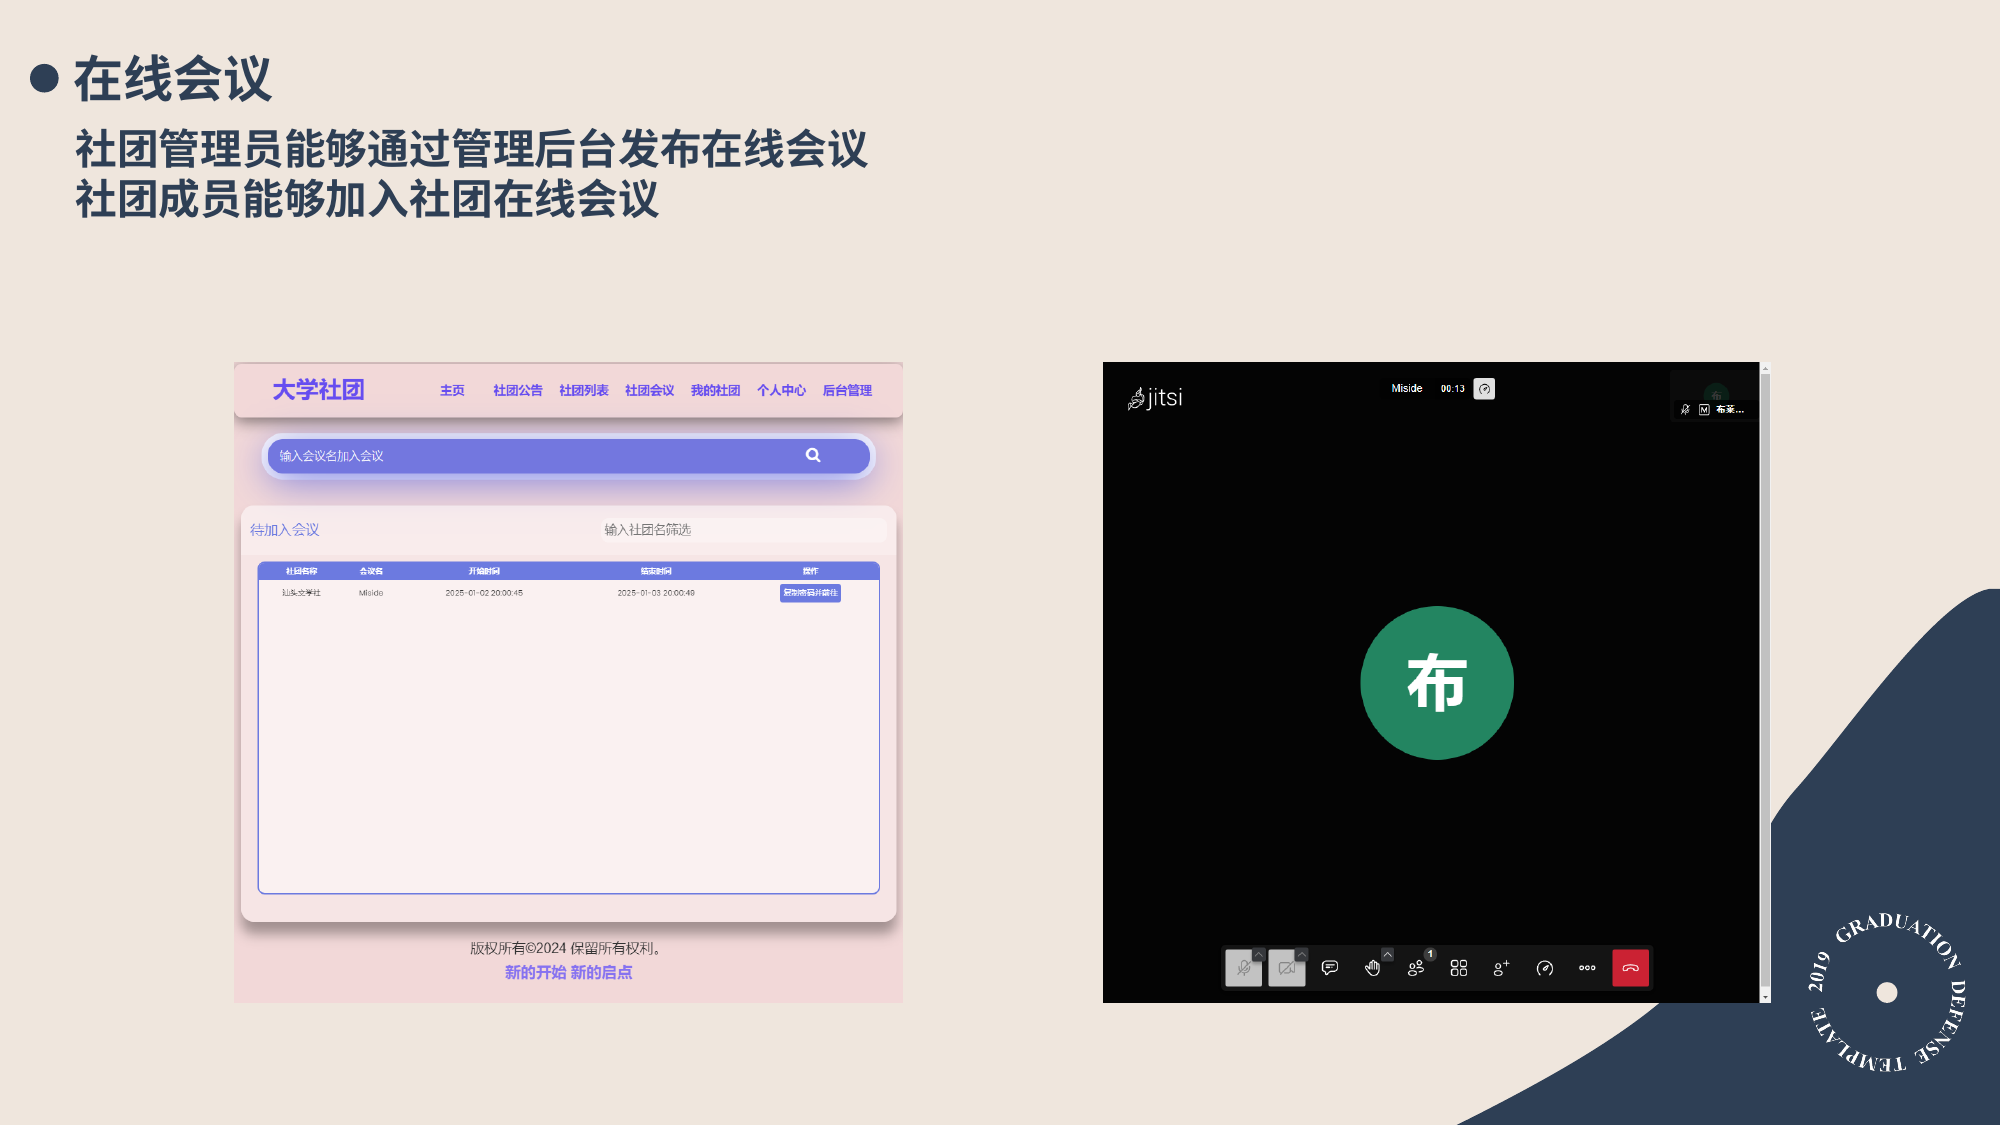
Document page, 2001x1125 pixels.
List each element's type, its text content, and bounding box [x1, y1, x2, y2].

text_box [1808, 913, 1966, 1072]
picture [234, 362, 903, 1003]
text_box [29, 40, 918, 116]
text_box 社团管理员能够通过管理后台发布在线会议 社团成员能够加入社团在线会议 [60, 115, 1126, 231]
picture [1102, 362, 1771, 1003]
text_box [1454, 587, 2000, 1125]
